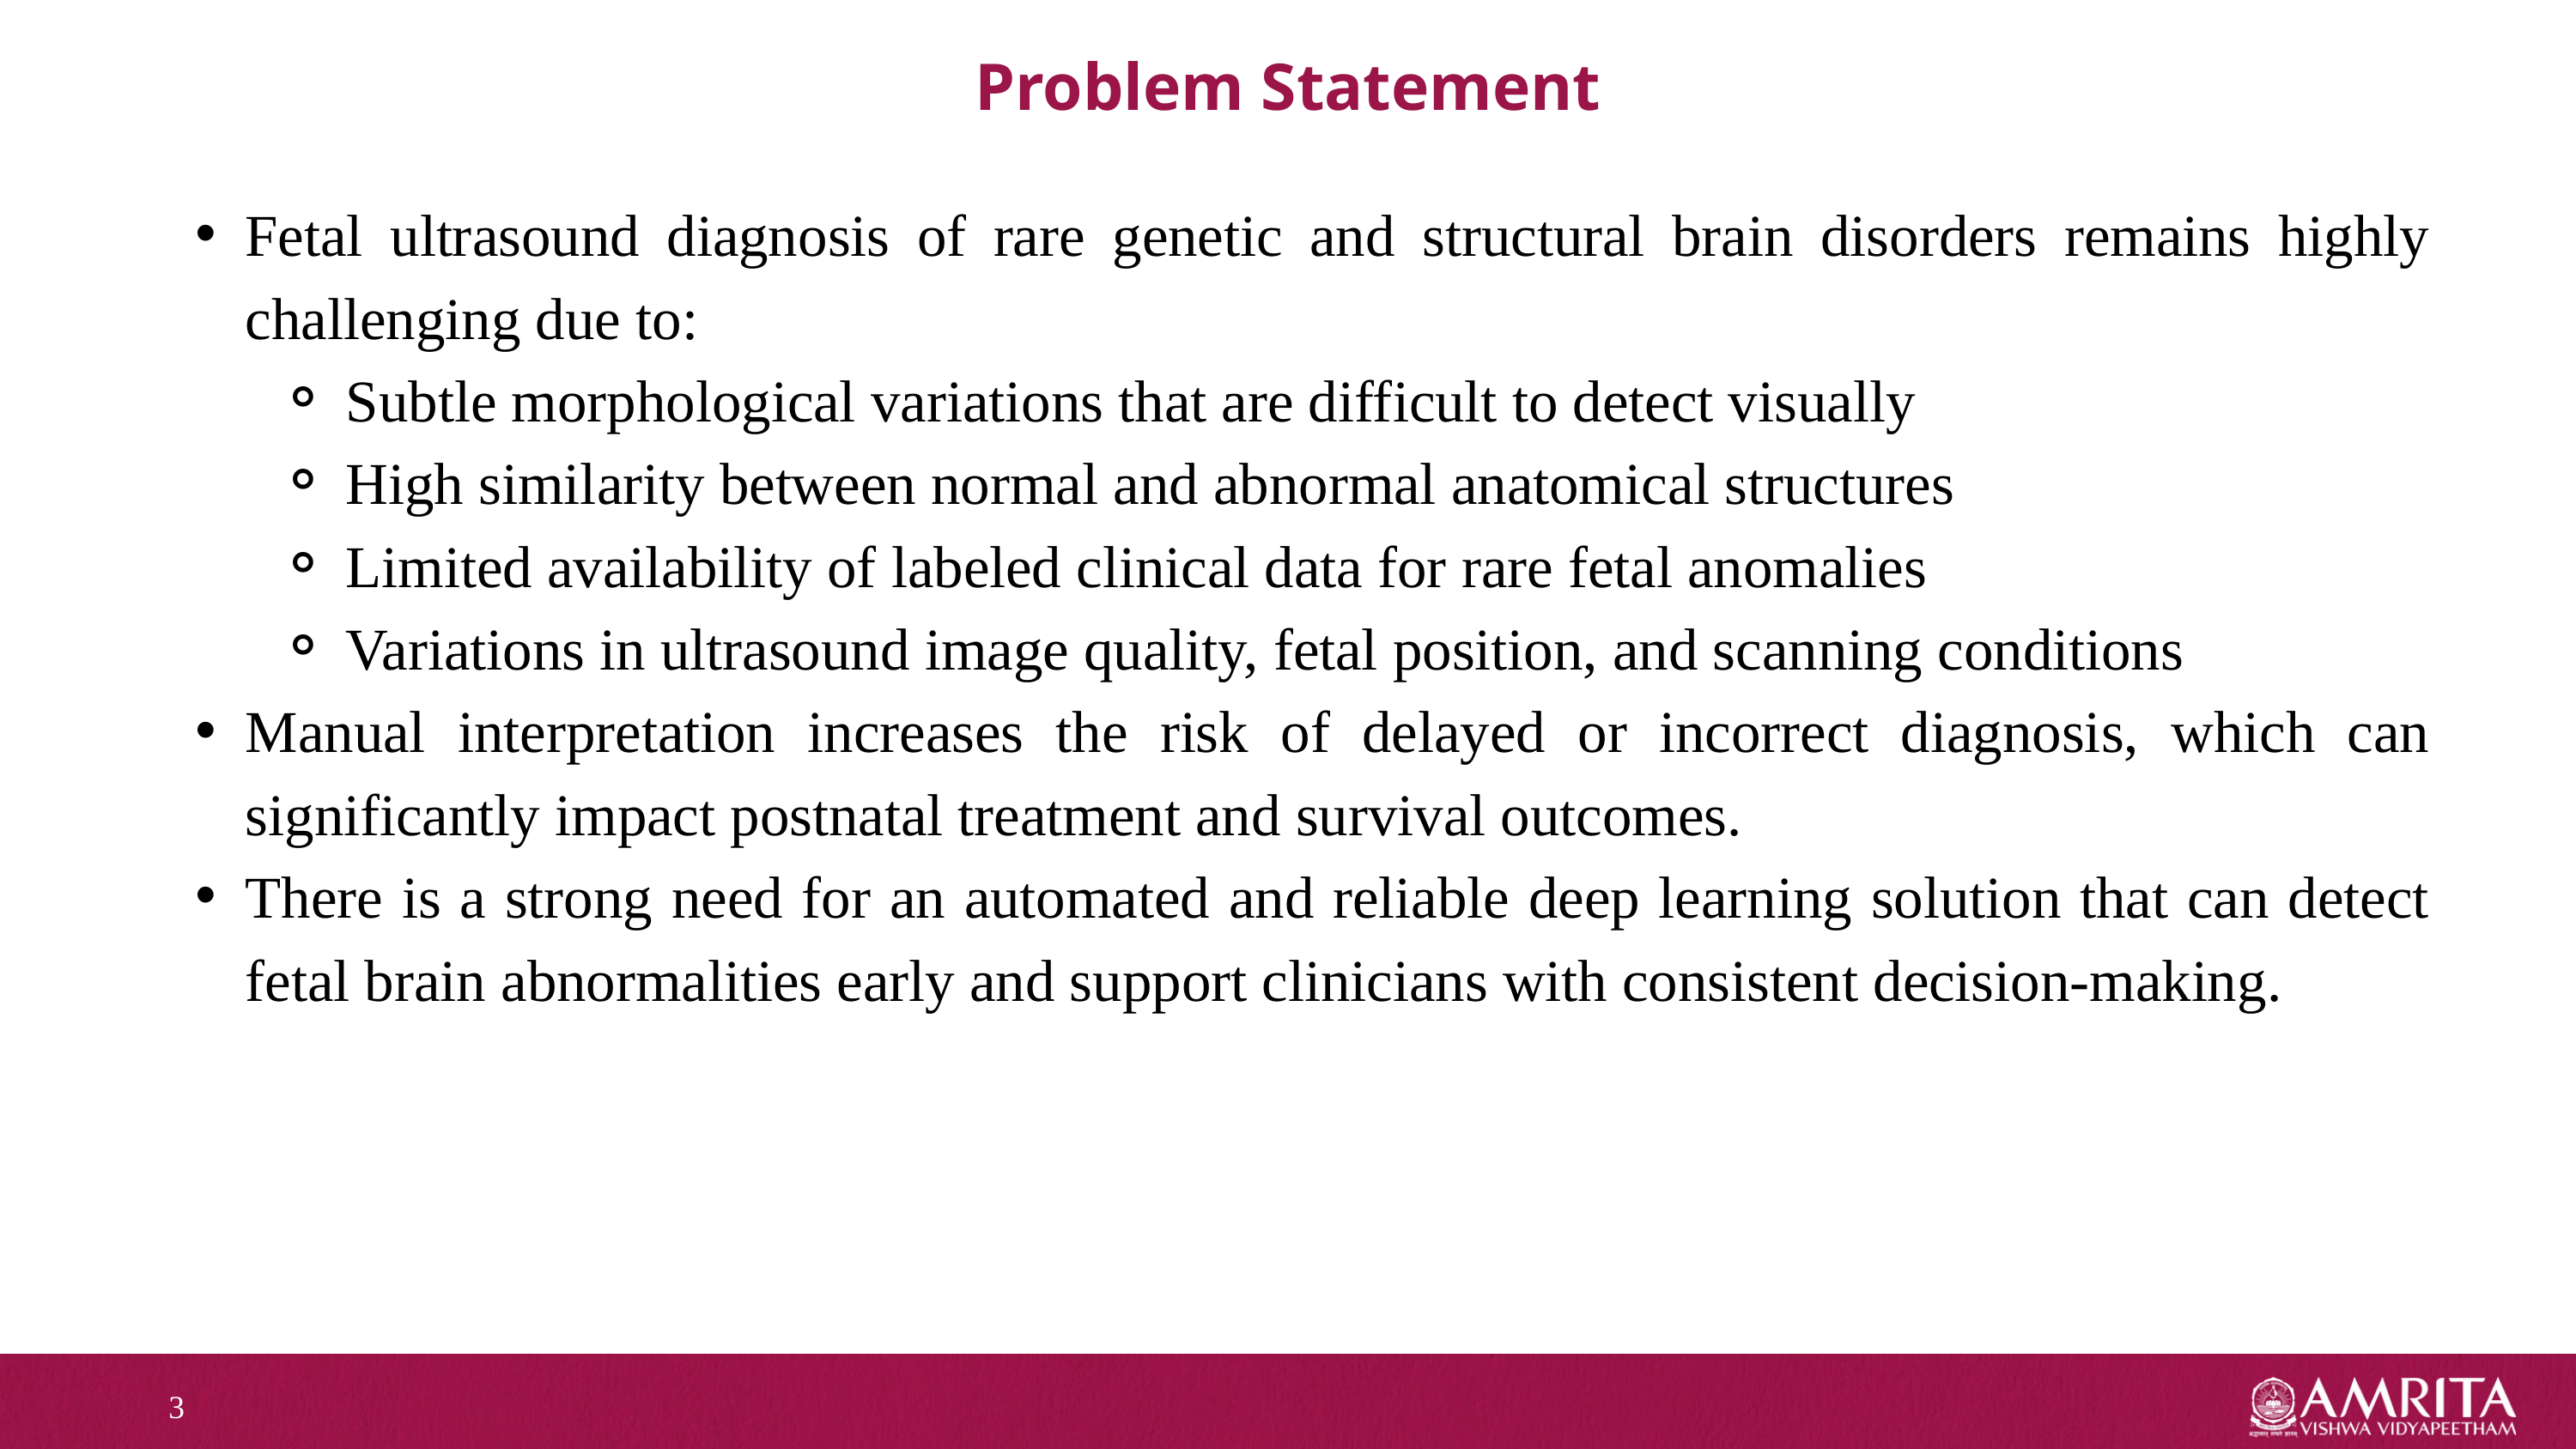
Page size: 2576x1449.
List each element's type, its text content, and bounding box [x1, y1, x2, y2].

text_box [0, 1354, 2576, 1449]
text_box Fetal ultrasound diagnosis of rare genetic and structural brain disorders remains highly challenging due to: Subtle morphological variations that are difficult to detect visually High similarity between normal and abnormal anatomical structures Limited availability of labeled clinical data for rare fetal anomalies Variations in ultrasound image quality, fetal position, and scanning conditions Manual interpretation increases the risk of delayed or incorrect diagnosis, which can significantly impact postnatal treatment and survival outcomes. There is a strong need for an automated and reliable deep learning solution that can detect fetal brain abnormalities early and support clinicians with consistent decision-making. [144, 185, 2432, 1013]
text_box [381, 28, 2195, 145]
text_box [2249, 1377, 2517, 1438]
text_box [24, 1367, 185, 1446]
